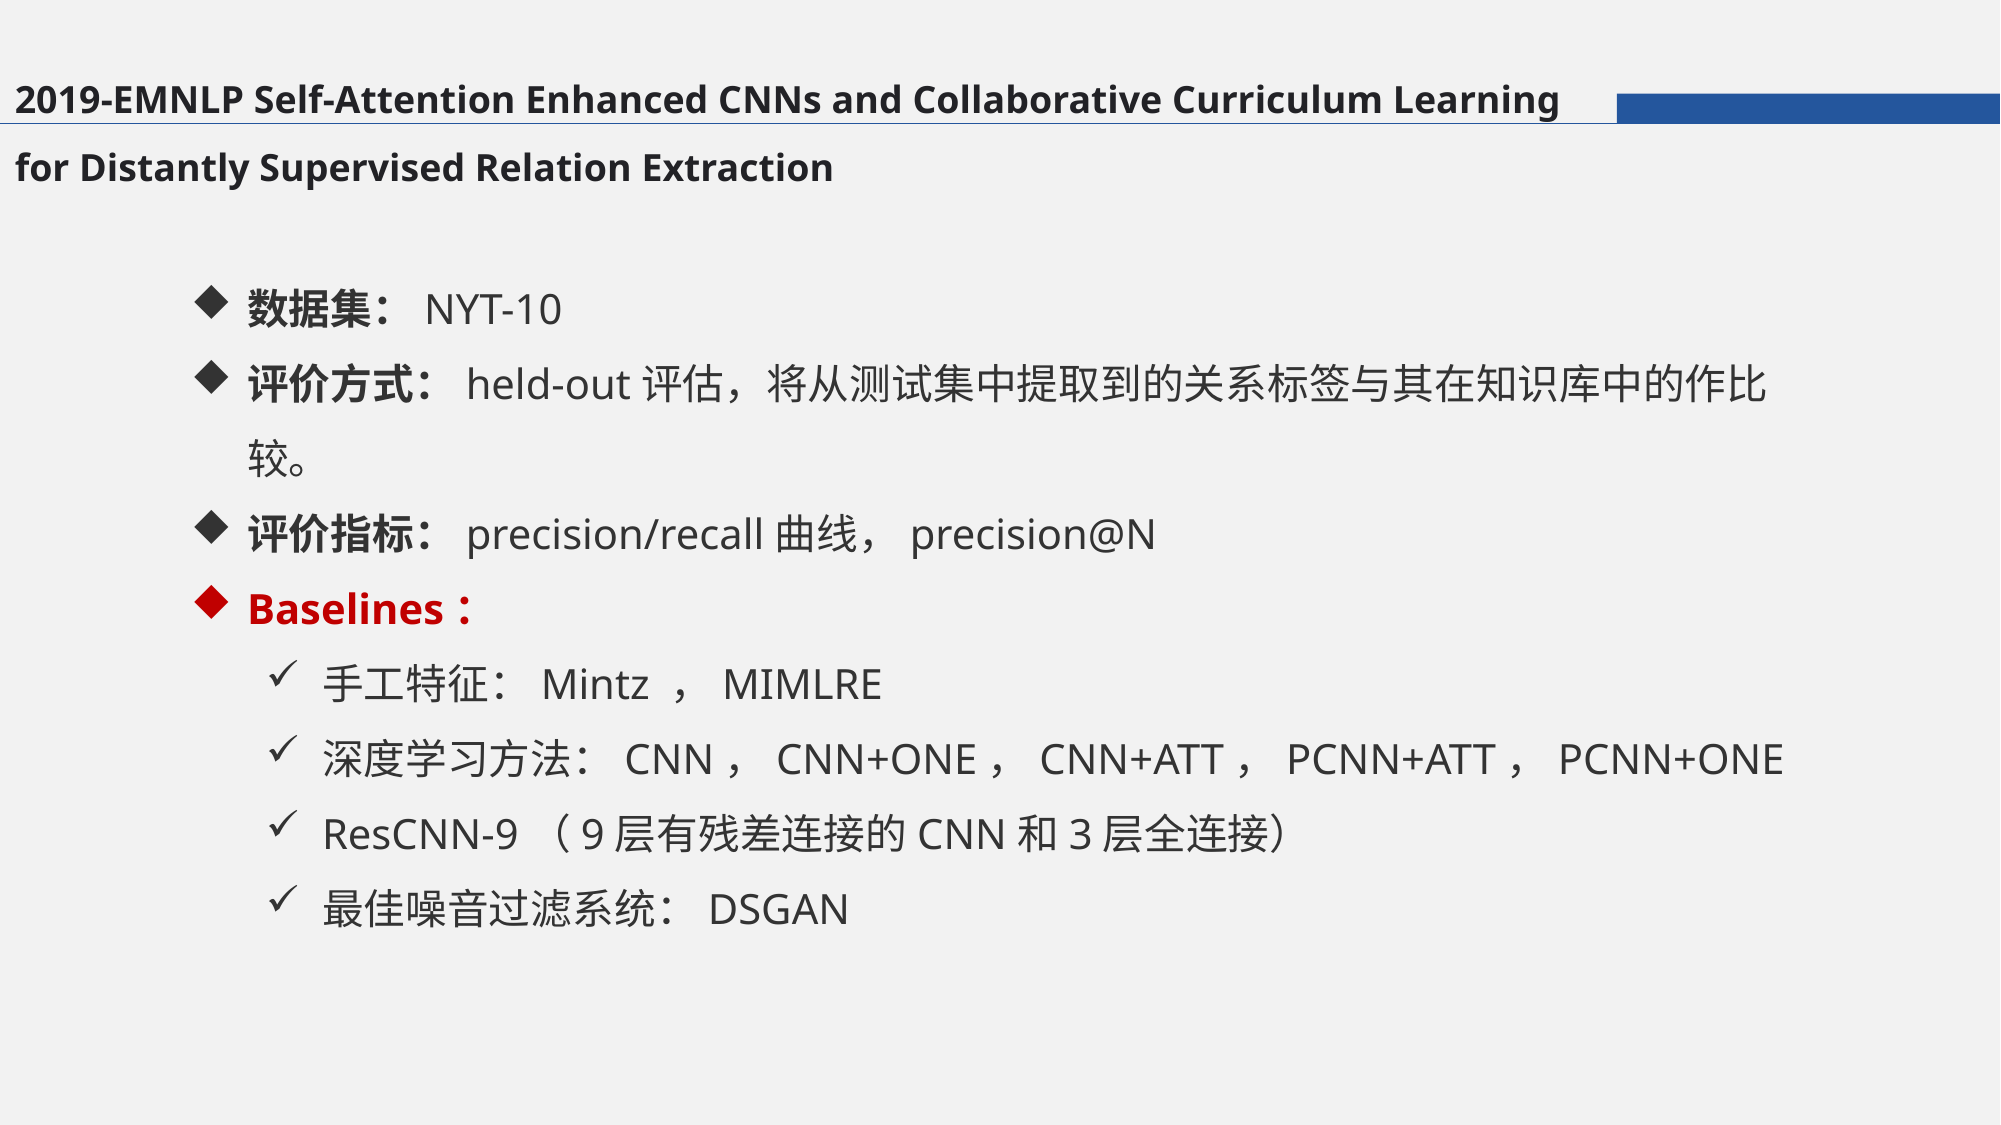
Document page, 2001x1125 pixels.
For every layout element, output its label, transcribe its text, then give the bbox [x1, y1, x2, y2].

text_box 数据集：NYT-10 评价方式：held-out评估，将从测试集中提取到的关系标签与其在知识库中的作比较。 评价指标：precision/recall曲线，precision@N Baselines： 手工特征：Mintz ，MIMLRE 深度学习方法：CNN，CNN+ONE，CNN+ATT，PCNN+ATT，PCNN+ONE ResCNN-9（9层有残差连接的CNN和3层全连接） 最佳噪音过滤系统：DSGAN [190, 257, 1785, 1025]
text_box 2019-EMNLP Self-Attention Enhanced CNNs and Collaborative Curriculum Learning for Distantly Supervised Relation Extraction [0, 46, 1608, 264]
